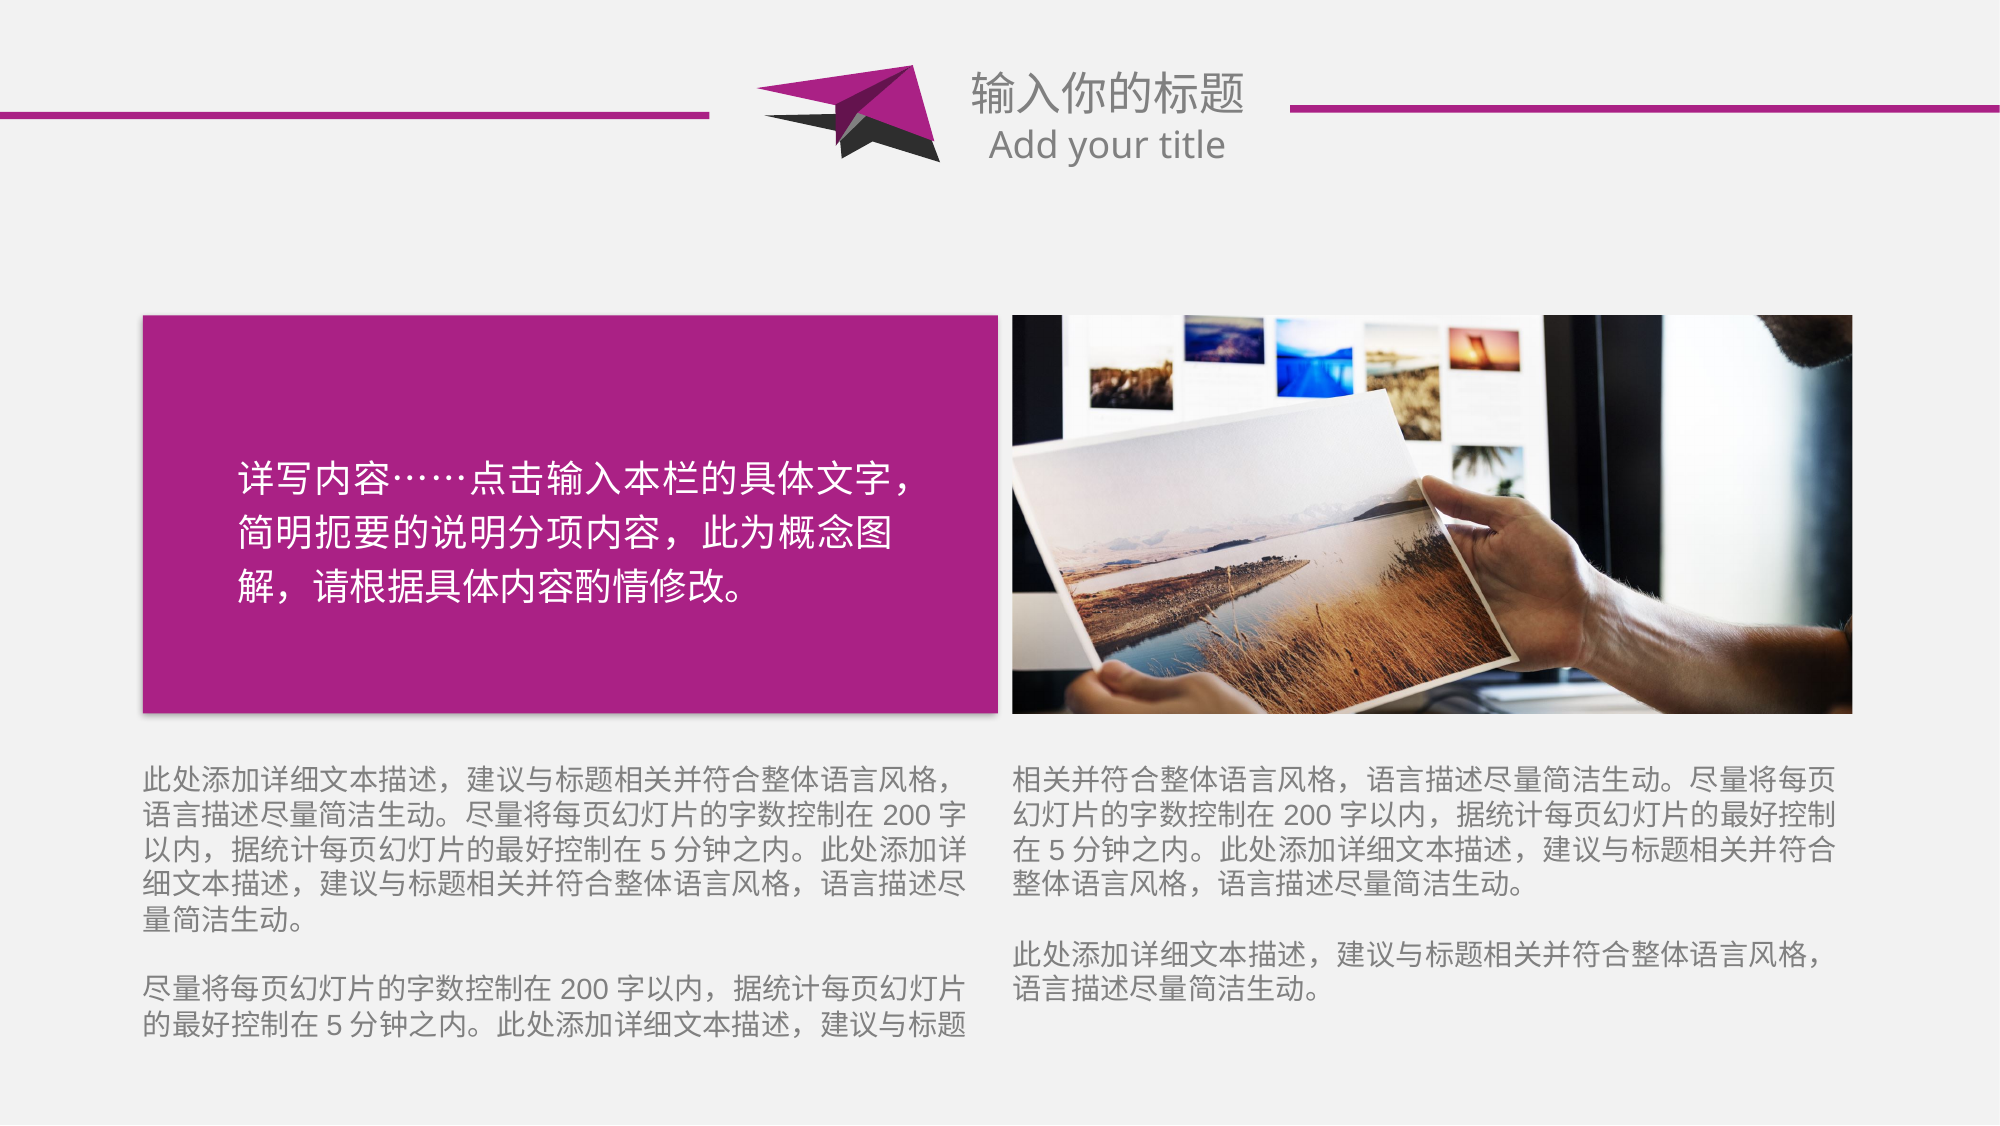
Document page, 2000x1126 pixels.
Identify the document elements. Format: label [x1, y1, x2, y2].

text_box [0, 56, 2000, 175]
text_box [142, 315, 1853, 1035]
